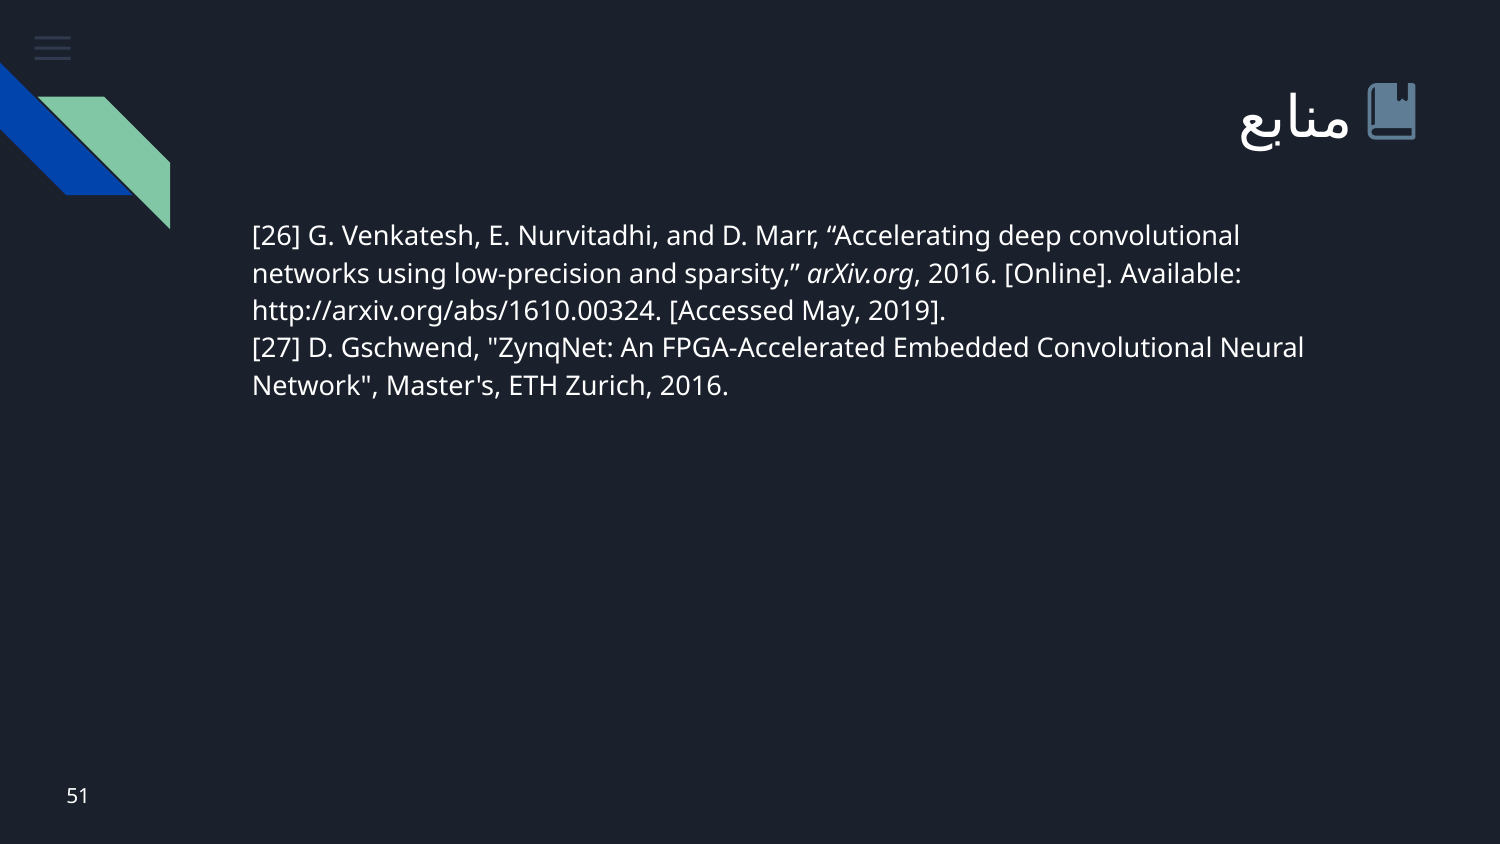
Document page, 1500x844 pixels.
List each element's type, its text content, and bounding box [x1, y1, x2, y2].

title منابع [212, 64, 1368, 198]
list [26] G. Venkatesh, E. Nurvitadhi, and D. Marr, “Accelerating deep convolutional networks using low-precision and sparsity,” arXiv.org, 2016. [Online]. Available: http://arxiv.org/abs/1610.00324. [Accessed May, 2019]. [27] D. Gschwend, "ZynqNet: An FPGA-Accelerated Embedded Convolutional Neural Network", Master's, ETH Zurich, 2016. [212, 198, 1368, 735]
slide_number 51 [15, 765, 105, 830]
text_box [1367, 82, 1416, 140]
